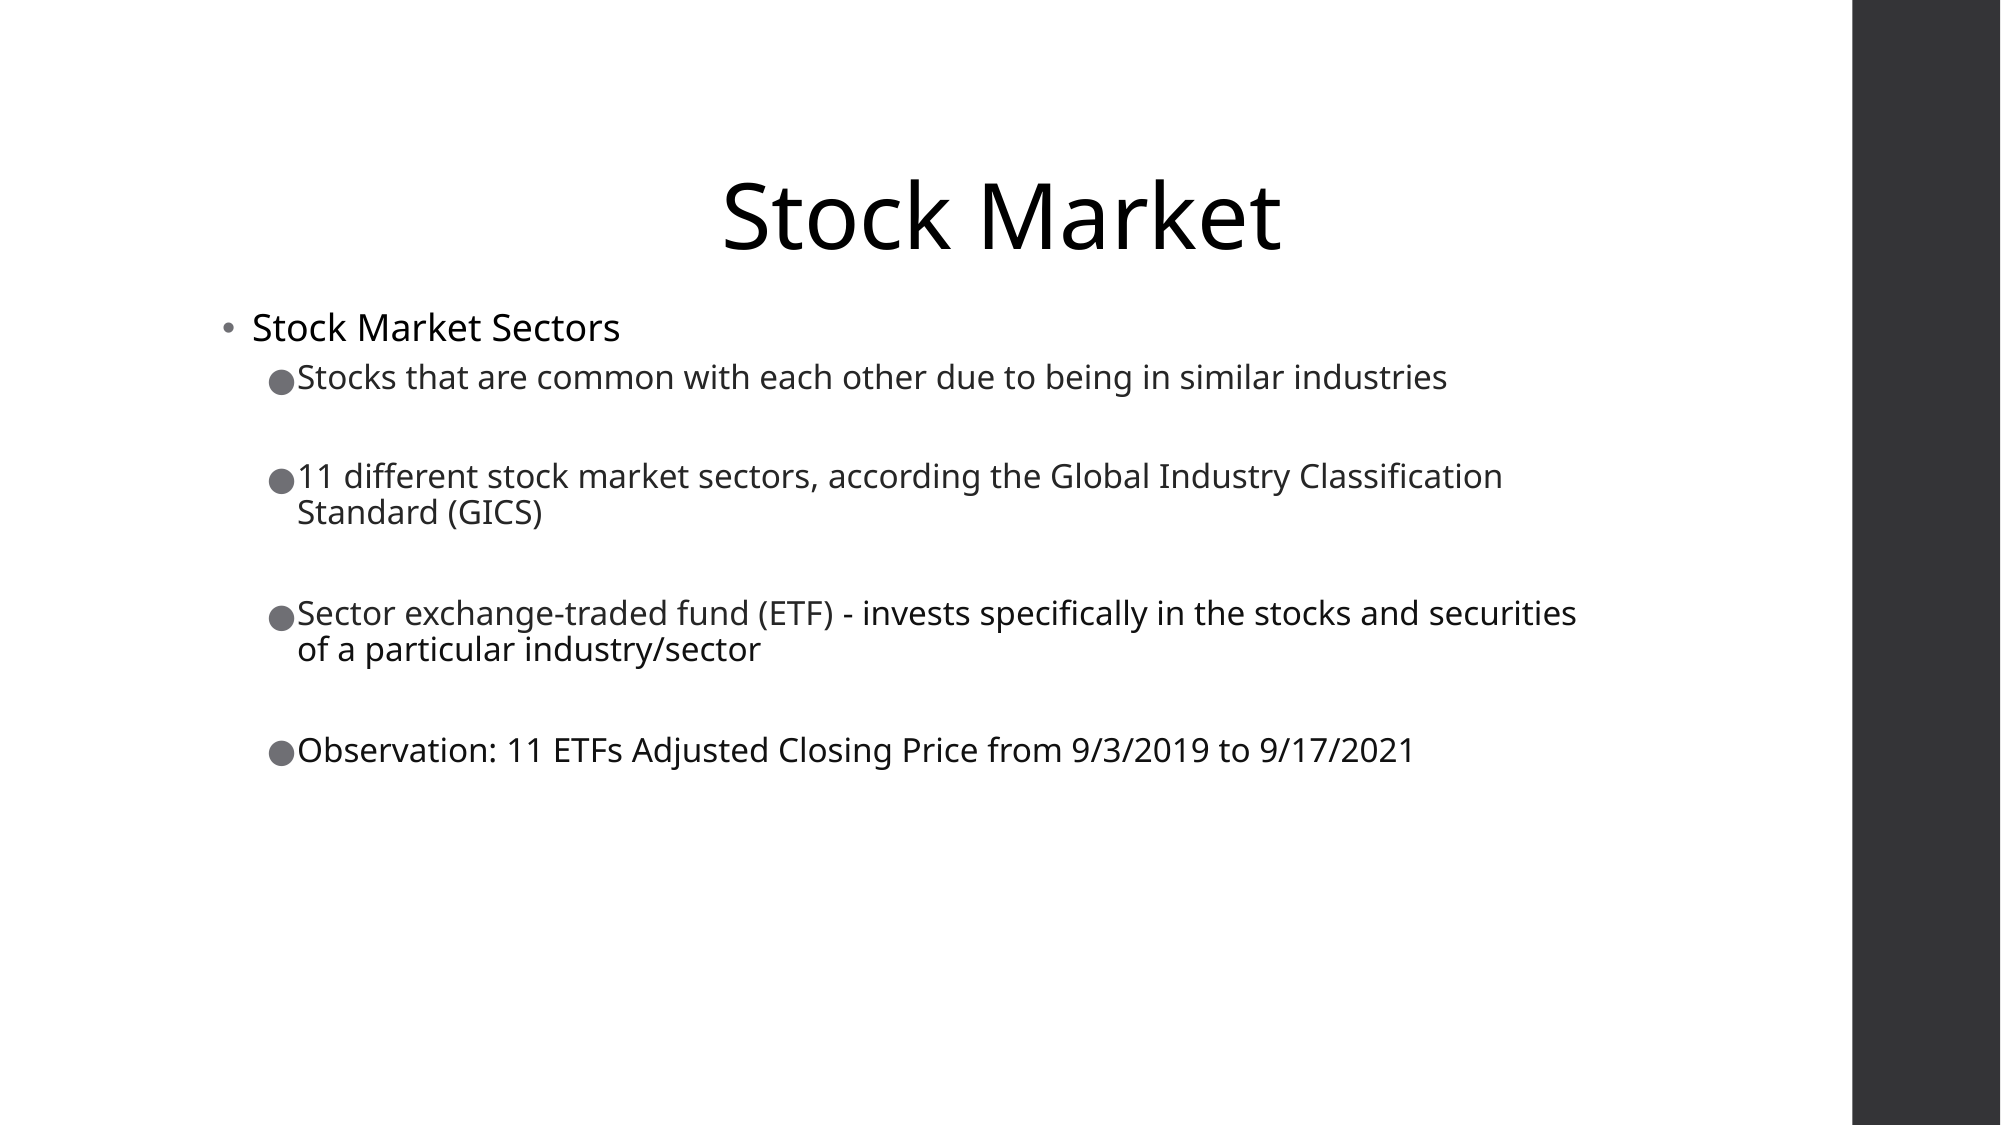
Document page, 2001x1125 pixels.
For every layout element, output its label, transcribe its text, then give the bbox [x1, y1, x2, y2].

title Stock Market [206, 60, 1797, 278]
list Stock Market Sectors Stocks that are common with each other due to being in similar industries 11 different stock market sectors, according the Global Industry Classification Standard (GICS) Sector exchange-traded fund (ETF) - invests specifically in the stocks and securities of a particular industry/sector Observation: 11 ETFs Adjusted Closing Price from 9/3/2019 to 9/17/2021 [206, 299, 1617, 1014]
